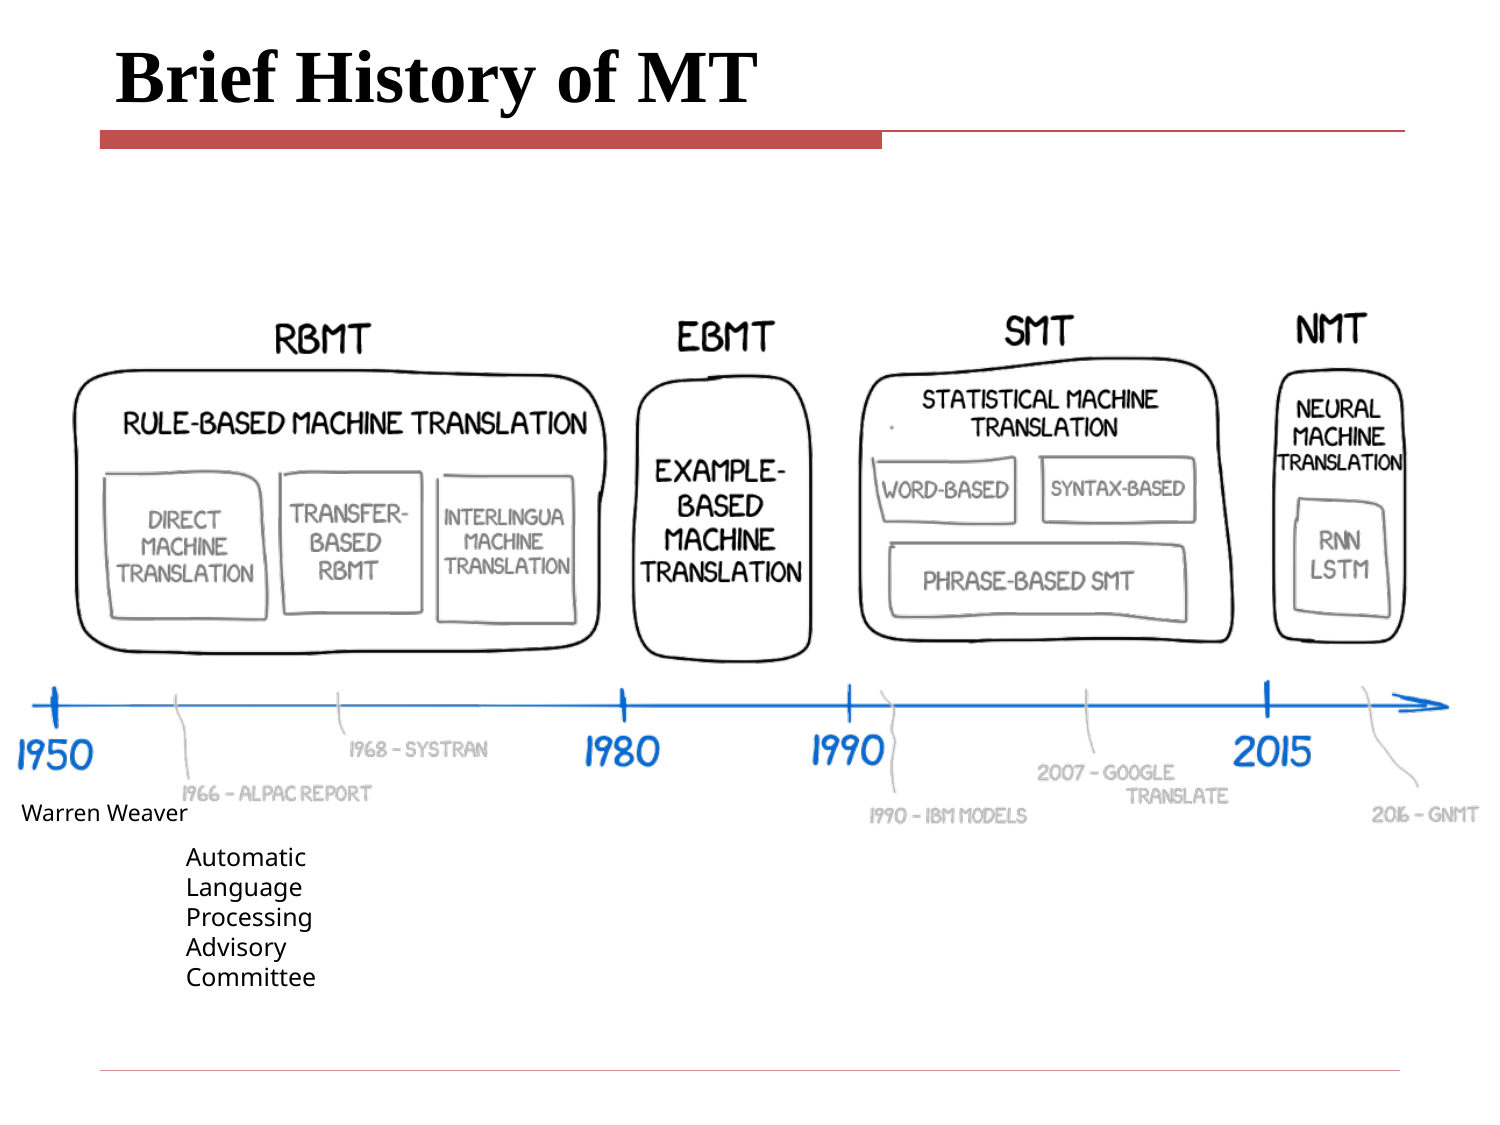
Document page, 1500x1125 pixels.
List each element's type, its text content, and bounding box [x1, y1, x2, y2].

picture [13, 259, 1496, 862]
title Brief History of MT [100, 30, 1412, 126]
text_box Automatic Language Processing Advisory Committee [171, 870, 361, 999]
